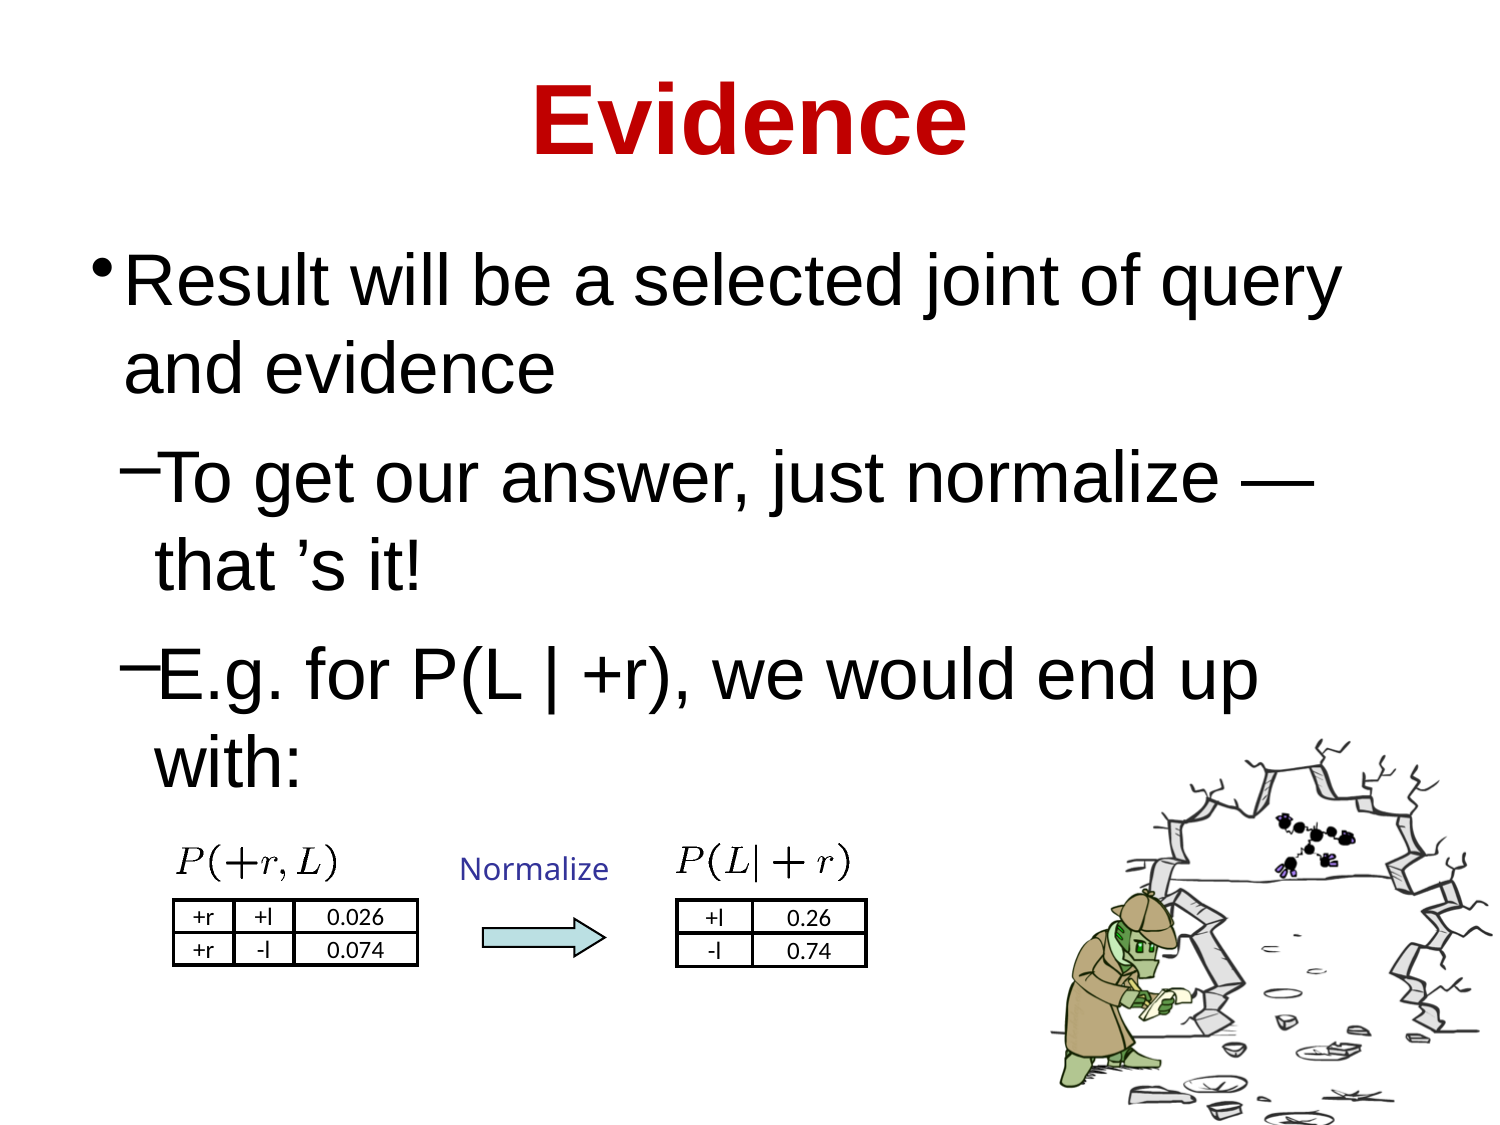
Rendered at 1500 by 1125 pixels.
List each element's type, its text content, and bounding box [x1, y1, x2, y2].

table_cell -l [236, 934, 292, 963]
text_box [482, 918, 605, 957]
list Result will be a selected joint of query and evidence To get our answer, just normalize — that ’s it! E.g. for P(L | +r), we would end up with: [74, 224, 1426, 1006]
table_cell 0.74 [754, 935, 864, 965]
table_cell +r [175, 934, 232, 963]
table_header +l [679, 902, 751, 931]
table_header 0.026 [296, 902, 416, 931]
picture [674, 843, 851, 884]
table_header 0.26 [754, 902, 864, 931]
picture [175, 843, 337, 882]
table_header +r [175, 902, 232, 931]
table_header +l [236, 902, 292, 931]
table_cell -l [679, 935, 751, 965]
picture [1039, 731, 1498, 1125]
text_box Normalize [407, 843, 662, 893]
table_cell 0.074 [296, 934, 416, 963]
title Evidence [0, 17, 1500, 211]
